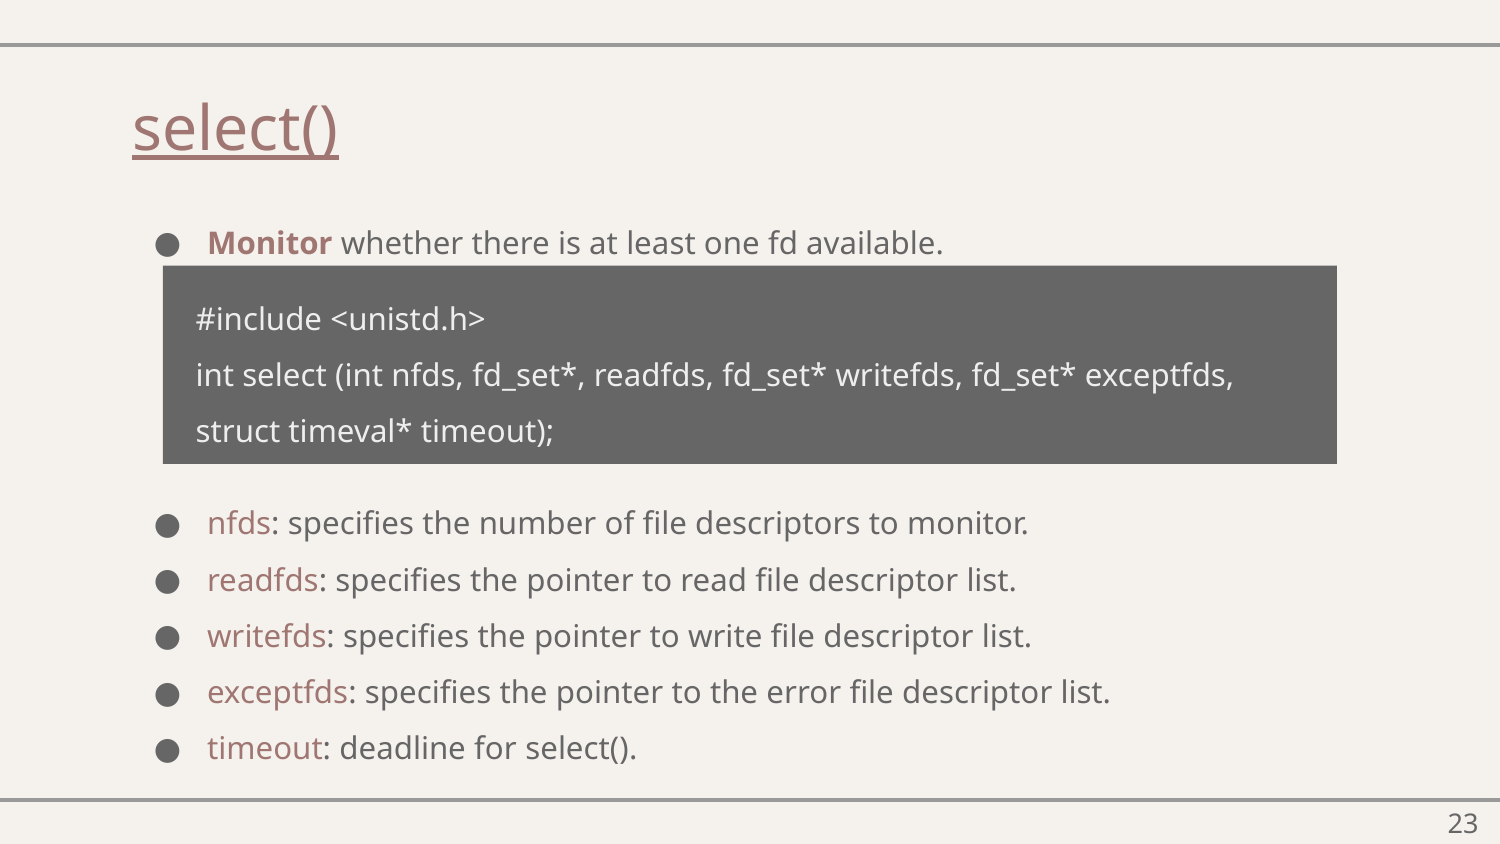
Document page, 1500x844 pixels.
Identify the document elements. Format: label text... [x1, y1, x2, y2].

slide_number ‹#› [1403, 791, 1494, 844]
title select() [116, 72, 1342, 167]
subtitle Monitor whether there is at least one fd available. nfds: specifies the number of file descriptors to monitor. readfds: specifies the pointer to read file descriptor list. writefds: specifies the pointer to write file descriptor list. exceptfds: specifies the pointer to the error file descriptor list. timeout: deadline for select(). [116, 189, 1376, 768]
text_box #include <unistd.h> int select (int nfds, fd_set*, readfds, fd_set* writefds, fd_set* exceptfds, struct timeval* timeout); [162, 265, 1337, 464]
